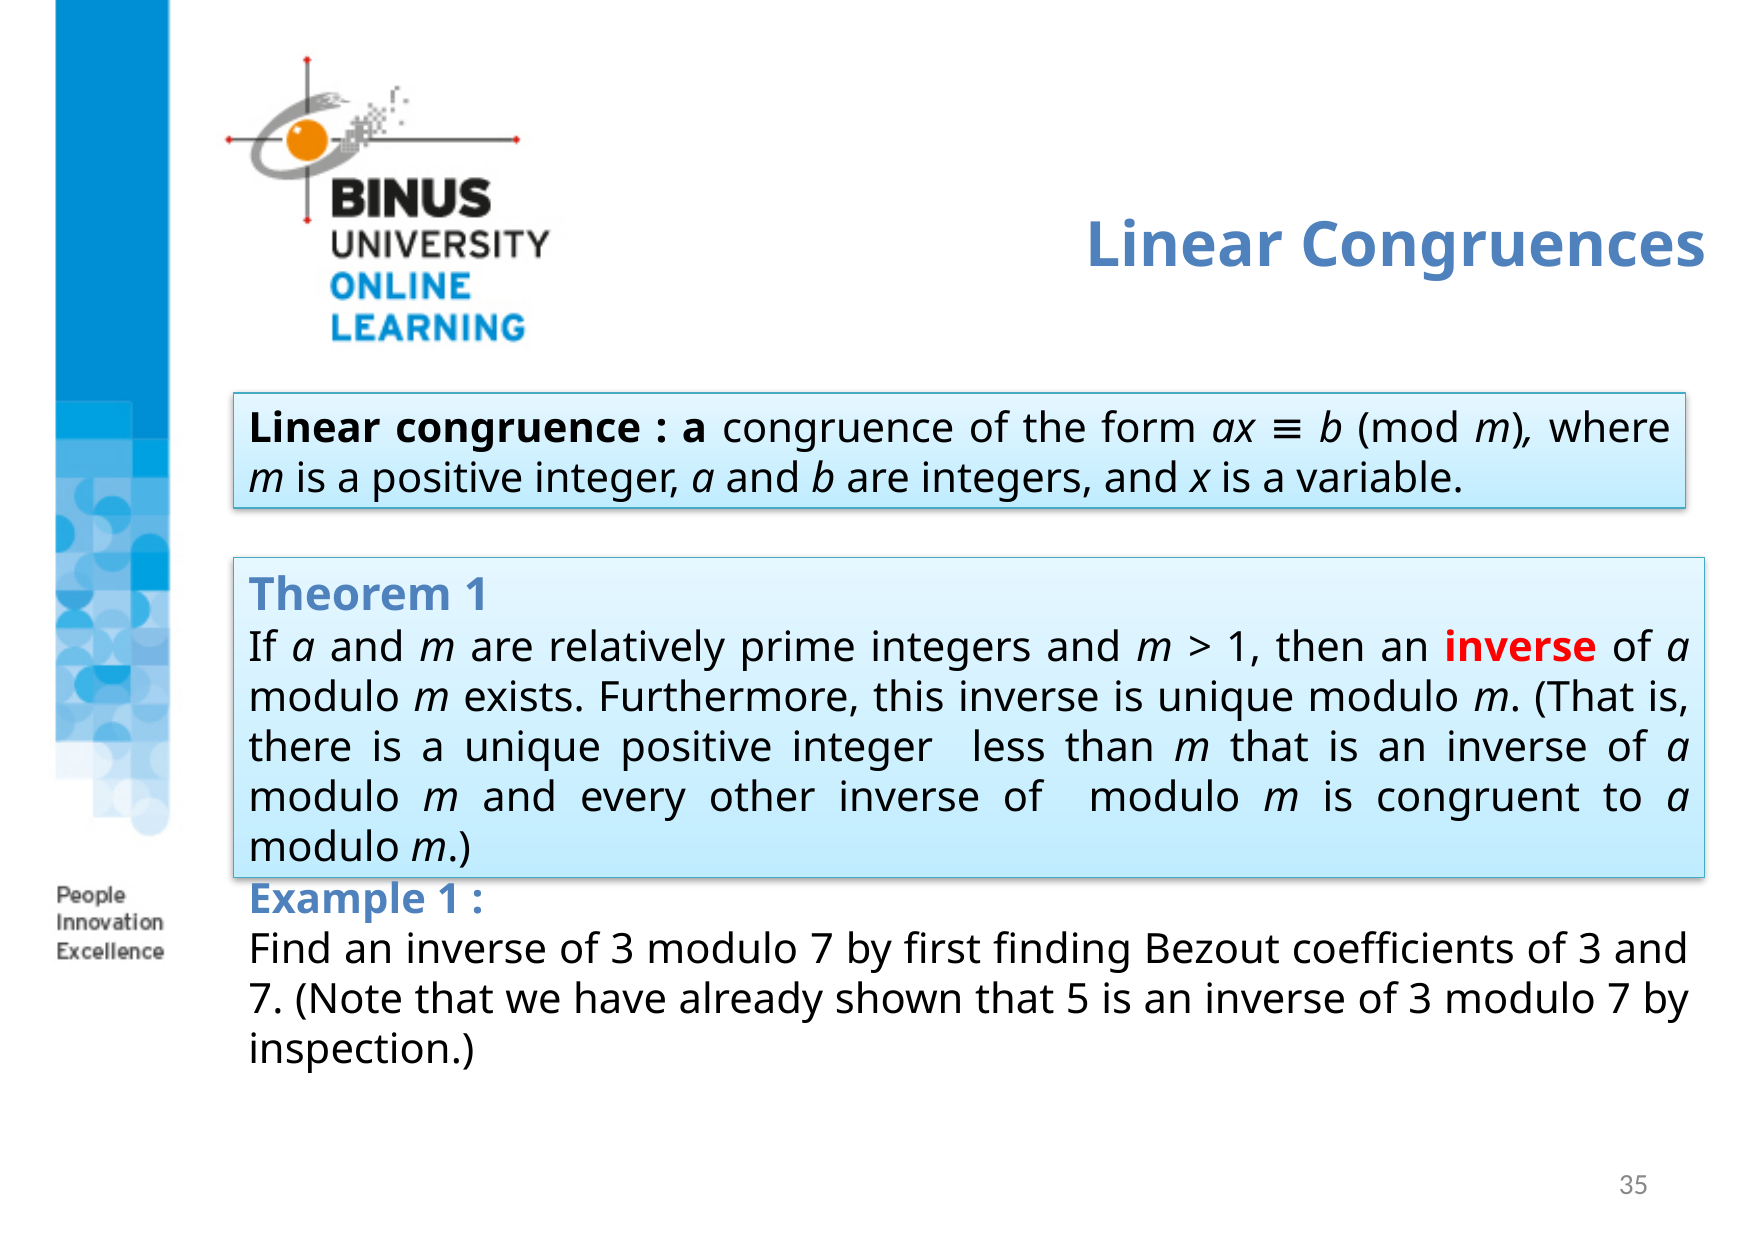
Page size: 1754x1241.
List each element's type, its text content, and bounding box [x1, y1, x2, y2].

text_box Example 1 : Find an inverse of 3 modulo 7 by first finding Bezout coefficients of 3 and 7. (Note that we have already shown that 5 is an inverse of 3 modulo 7 by inspection.) [233, 864, 1705, 1080]
title Linear Congruences [642, 137, 1725, 345]
slide_number 35 [1256, 1149, 1666, 1216]
picture [0, 0, 1754, 1241]
text_box Linear congruence : a congruence of the form ax ≡ b (mod m), where m is a positive integer, a and b are integers, and x is a variable. [233, 392, 1686, 509]
